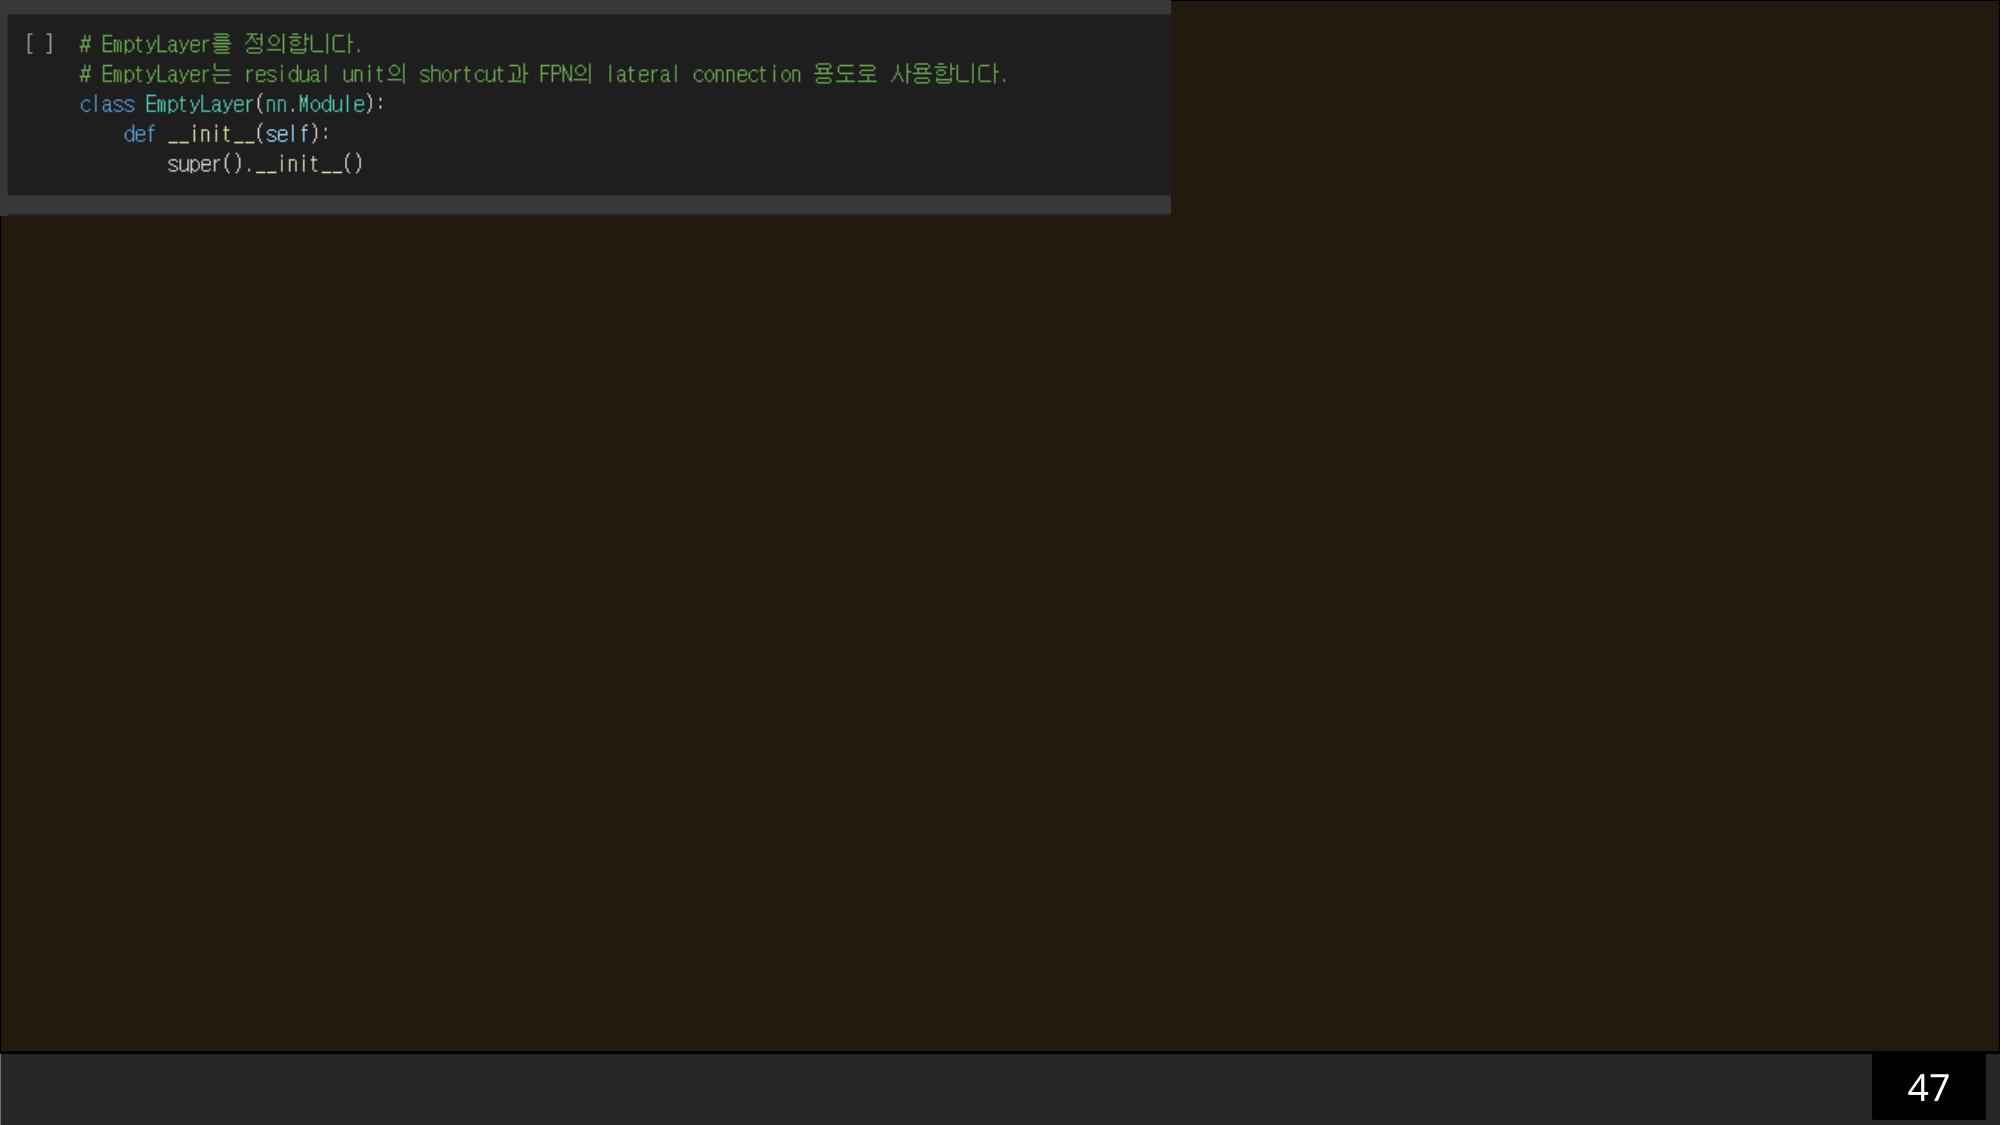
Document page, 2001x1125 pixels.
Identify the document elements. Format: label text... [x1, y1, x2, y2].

text_box 47 [1872, 1054, 1986, 1120]
text_box [0, 0, 2000, 1054]
picture [0, 0, 1171, 217]
